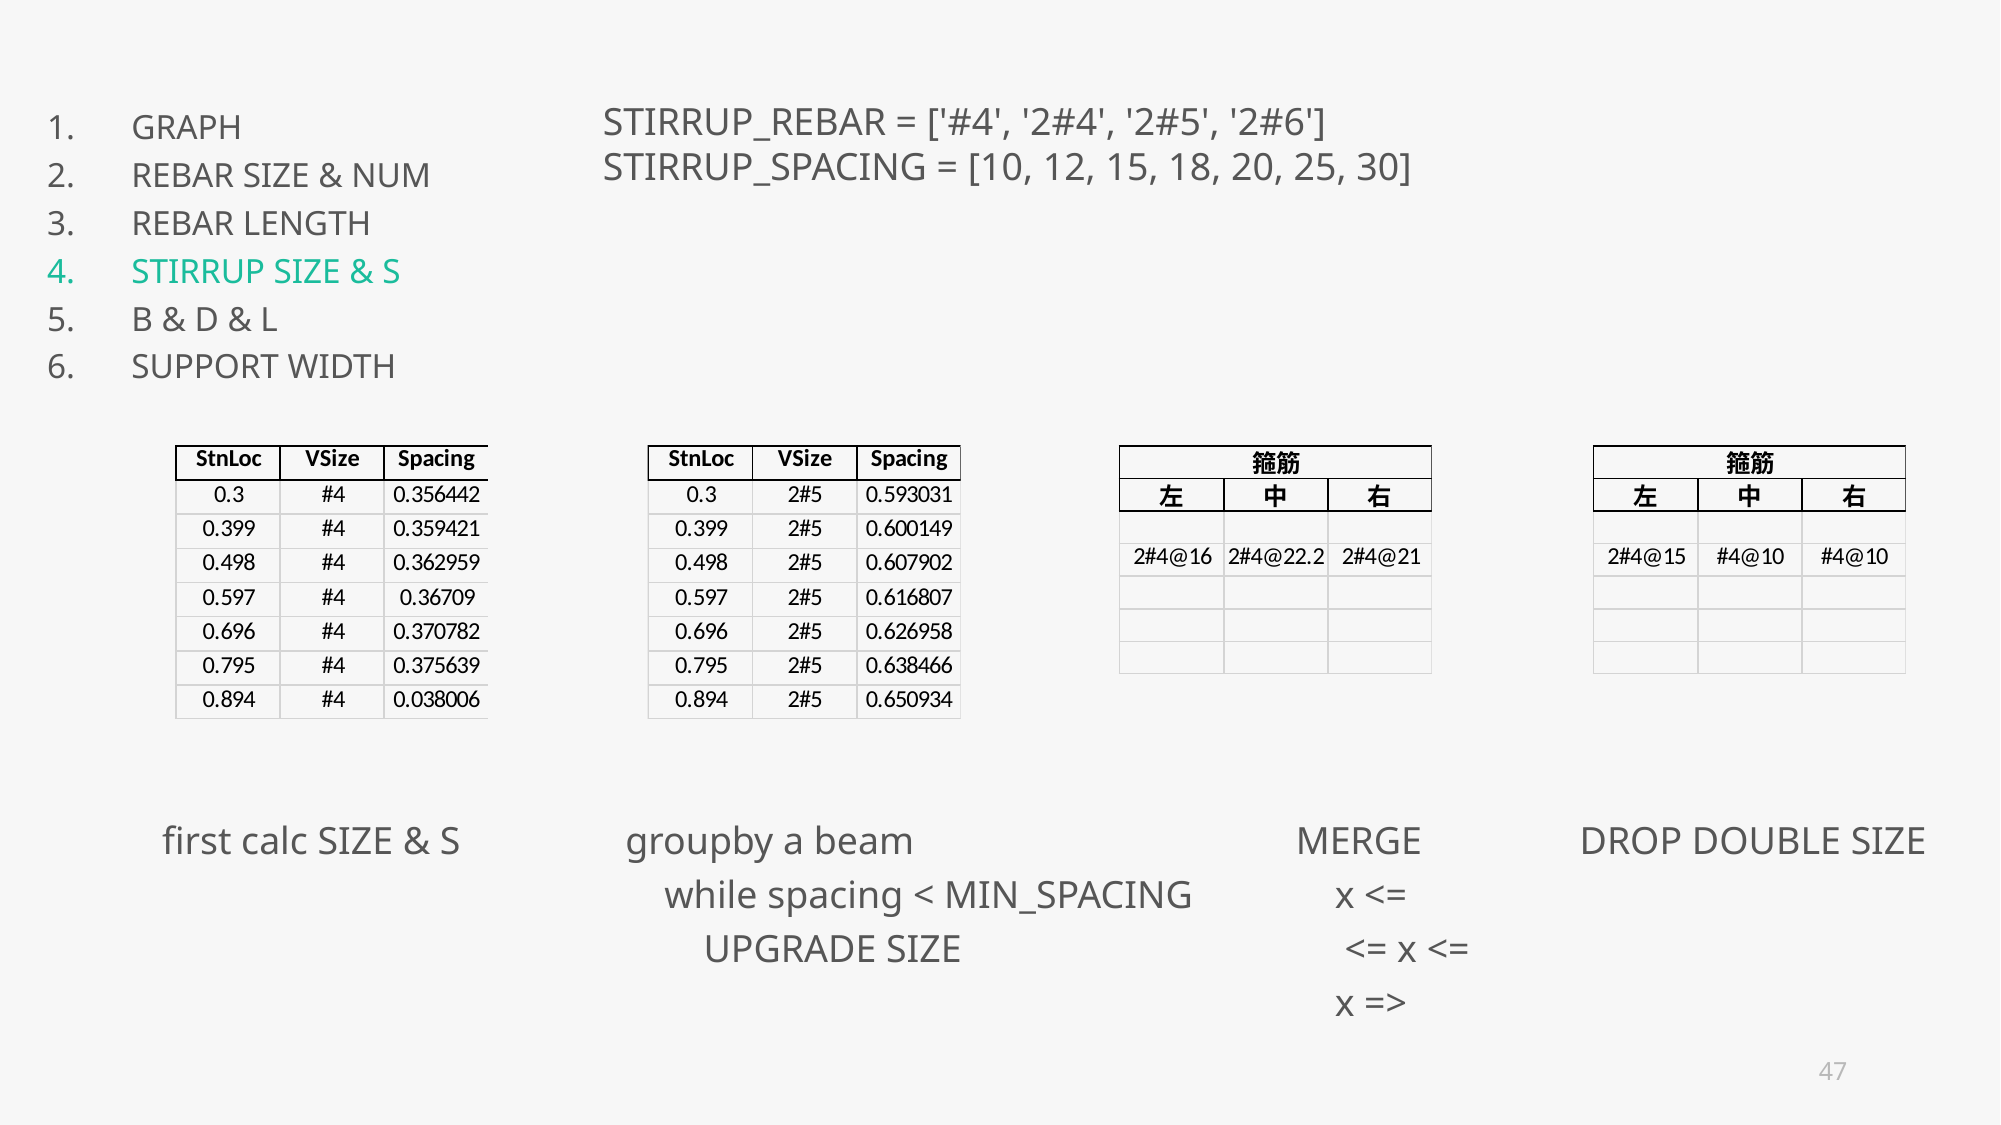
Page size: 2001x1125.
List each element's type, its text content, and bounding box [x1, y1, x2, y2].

picture [174, 445, 490, 721]
picture [1592, 444, 1908, 675]
picture [1118, 444, 1434, 675]
text_box GRAPH REBAR SIZE & NUM REBAR LENGTH STIRRUP SIZE & S B & D & L SUPPORT WIDTH [47, 90, 447, 393]
slide_number 47 [1412, 1042, 1863, 1103]
text_box DROP DOUBLE SIZE [1579, 800, 1942, 870]
text_box first calc SIZE & S [161, 800, 486, 870]
text_box groupby a beam while spacing < MIN_SPACING UPGRADE SIZE [625, 800, 1209, 978]
text_box STIRRUP_REBAR = ['#4', '2#4', '2#5', '2#6'] STIRRUP_SPACING = [10, 12, 15, 18, 20, 25, 30] [602, 90, 1427, 196]
picture [647, 445, 963, 721]
